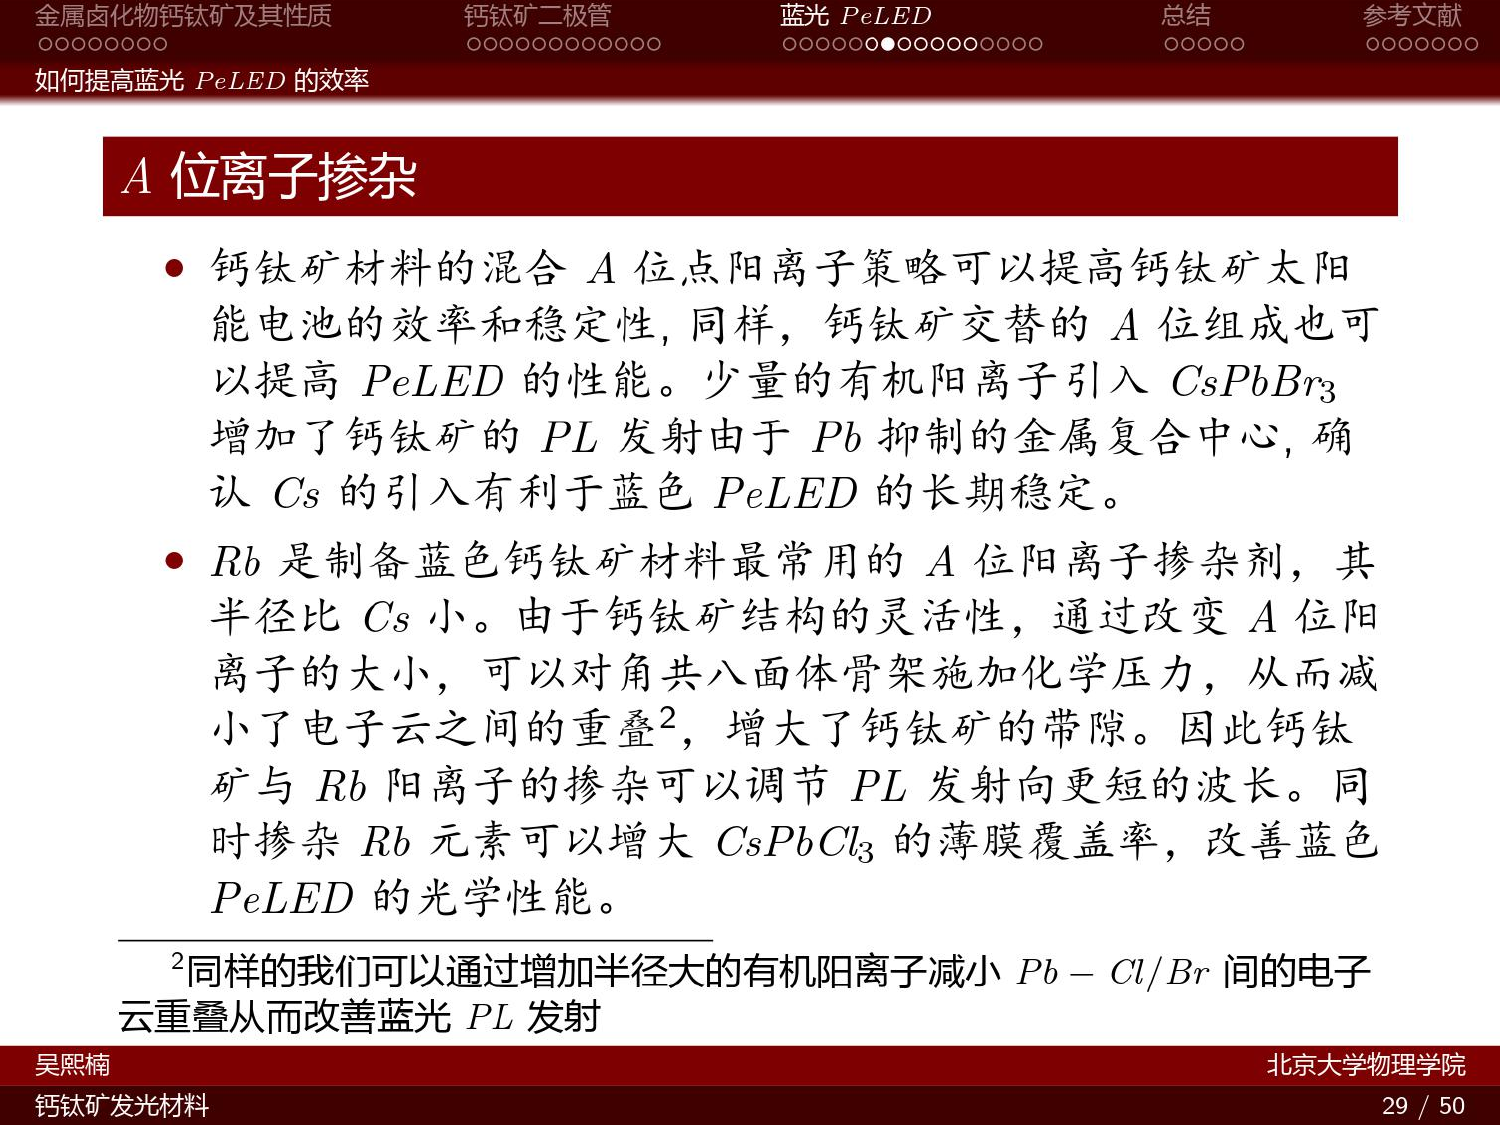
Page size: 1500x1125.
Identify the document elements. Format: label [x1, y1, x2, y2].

list [0, 0, 1500, 1125]
